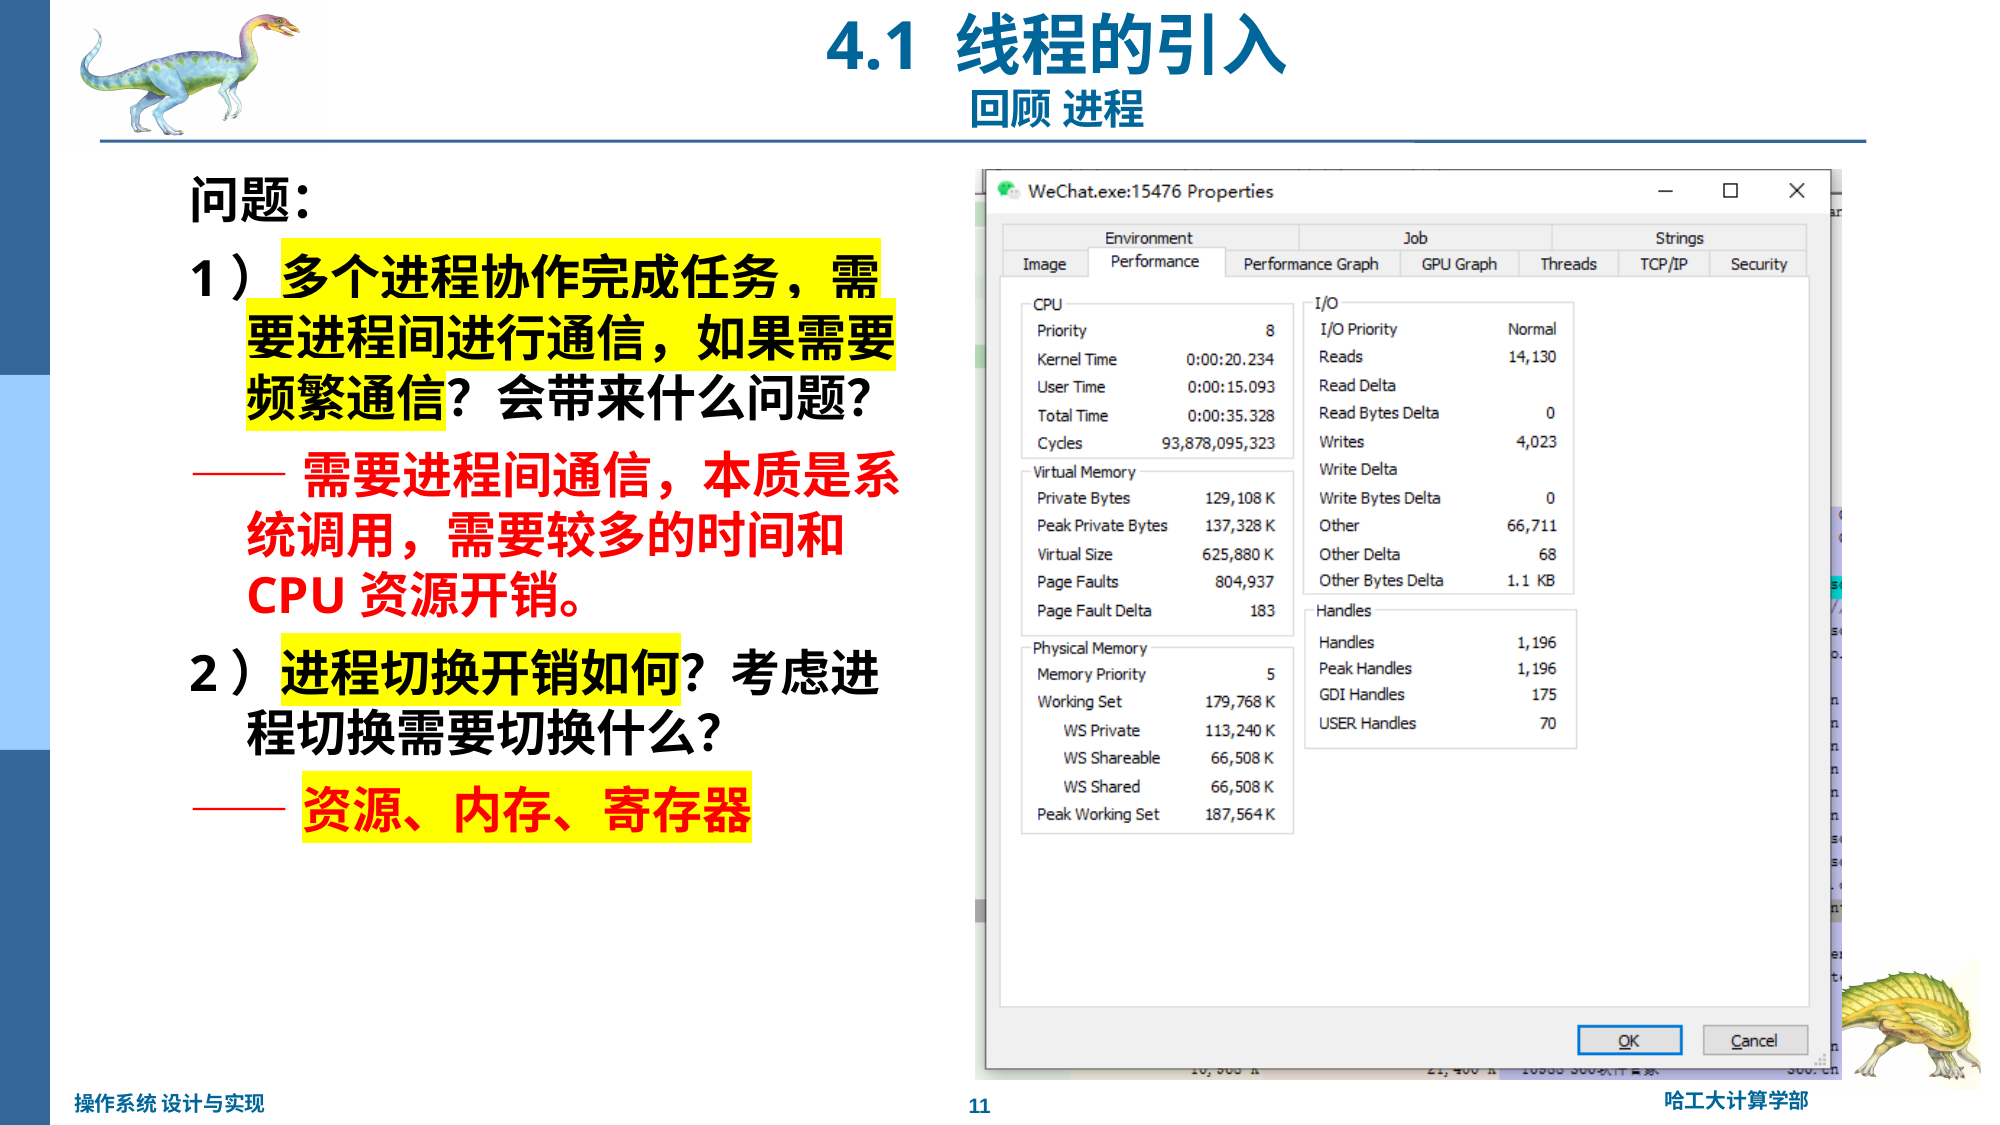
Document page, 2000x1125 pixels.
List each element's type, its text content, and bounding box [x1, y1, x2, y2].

picture [62, 0, 324, 149]
picture [975, 168, 1981, 1090]
text_box 4.1 线程的引入 回顾 进程 [359, 45, 1755, 141]
text_box 问题： 1）多个进程协作完成任务，需要进程间进行通信，如果需要频繁通信？会带来什么问题？ ——需要进程间通信，本质是系统调用，需要较多的时间和CPU资源开销。 2）进程切换开销如何？考虑进程切换需要切换什么？ ——资源、内存、寄存器 [175, 161, 929, 1051]
